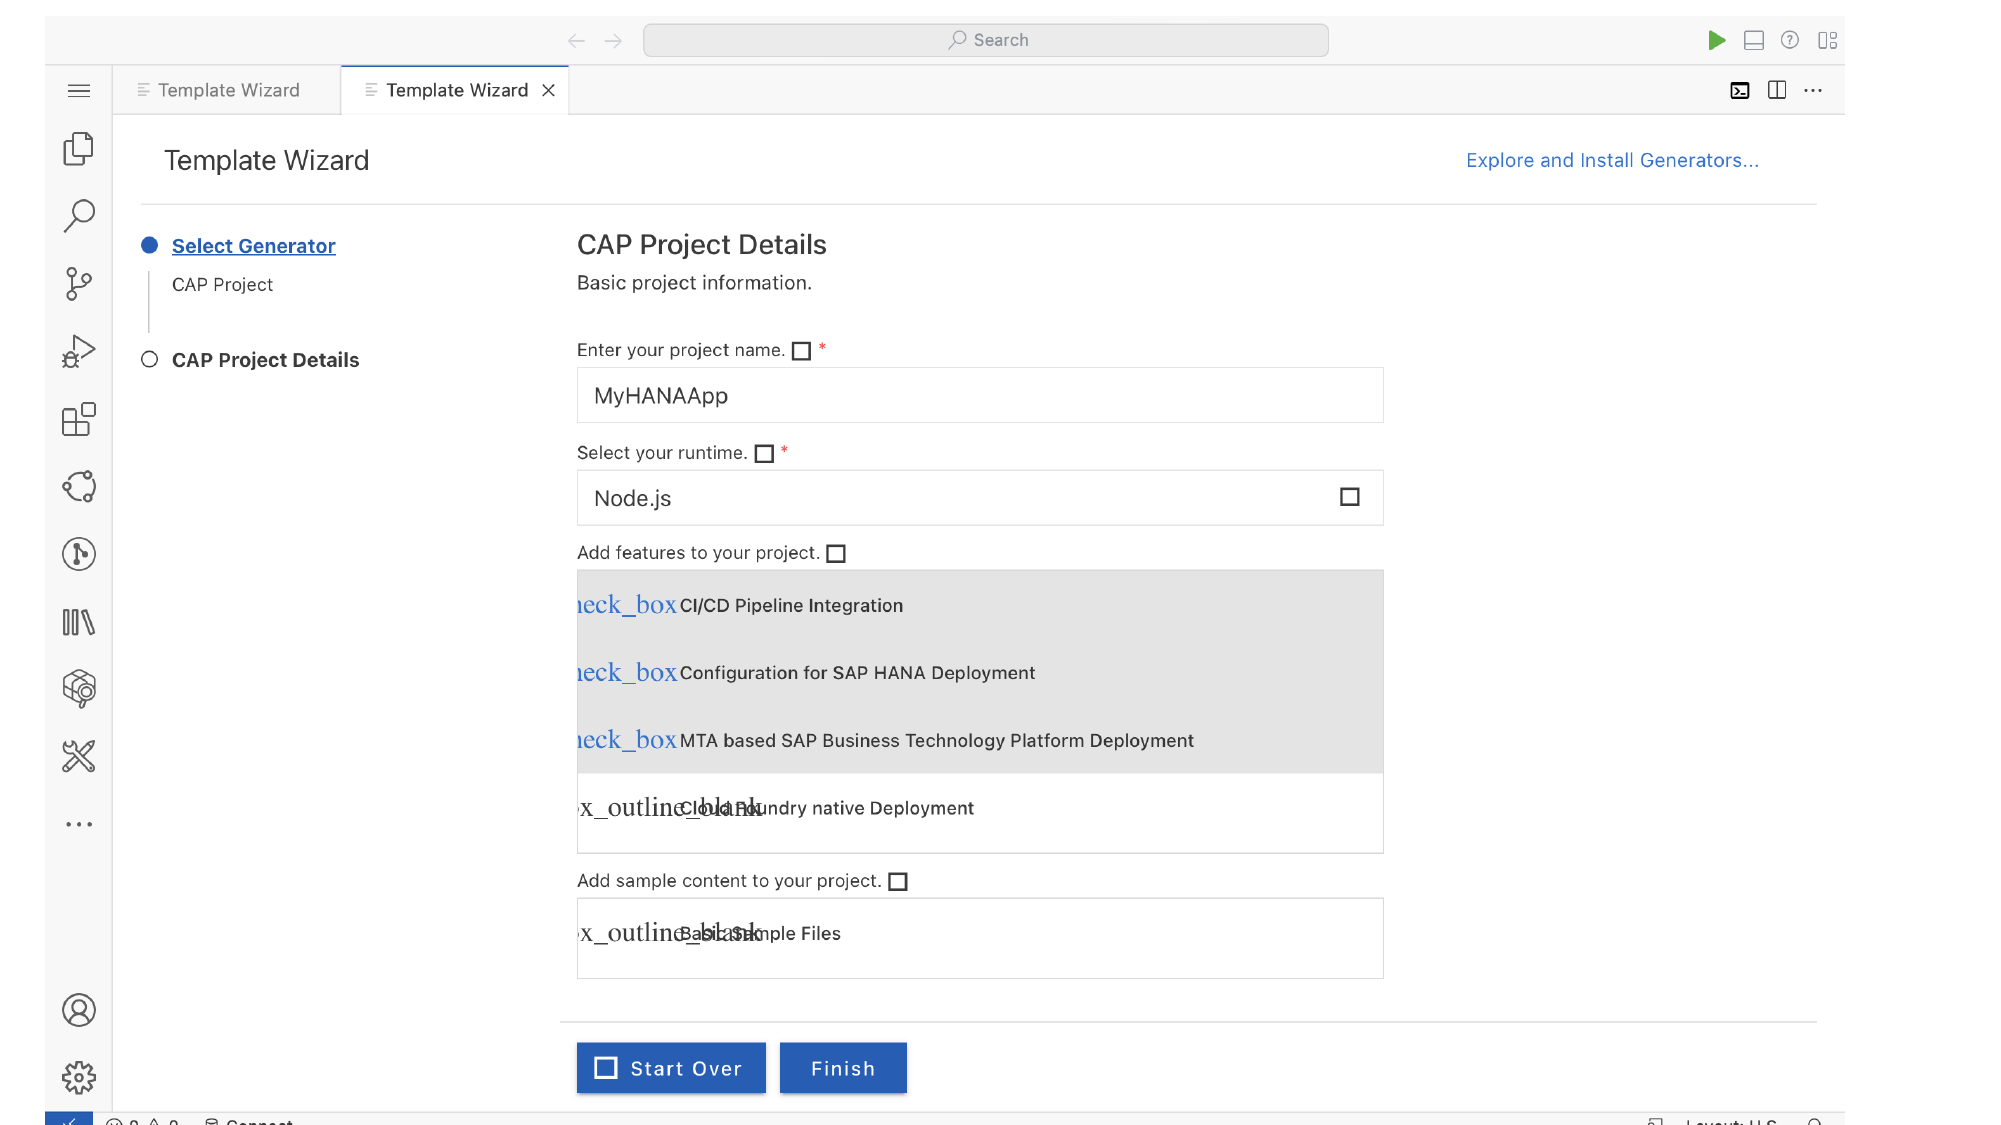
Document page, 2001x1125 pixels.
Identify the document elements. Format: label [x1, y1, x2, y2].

picture [44, 16, 1845, 1125]
